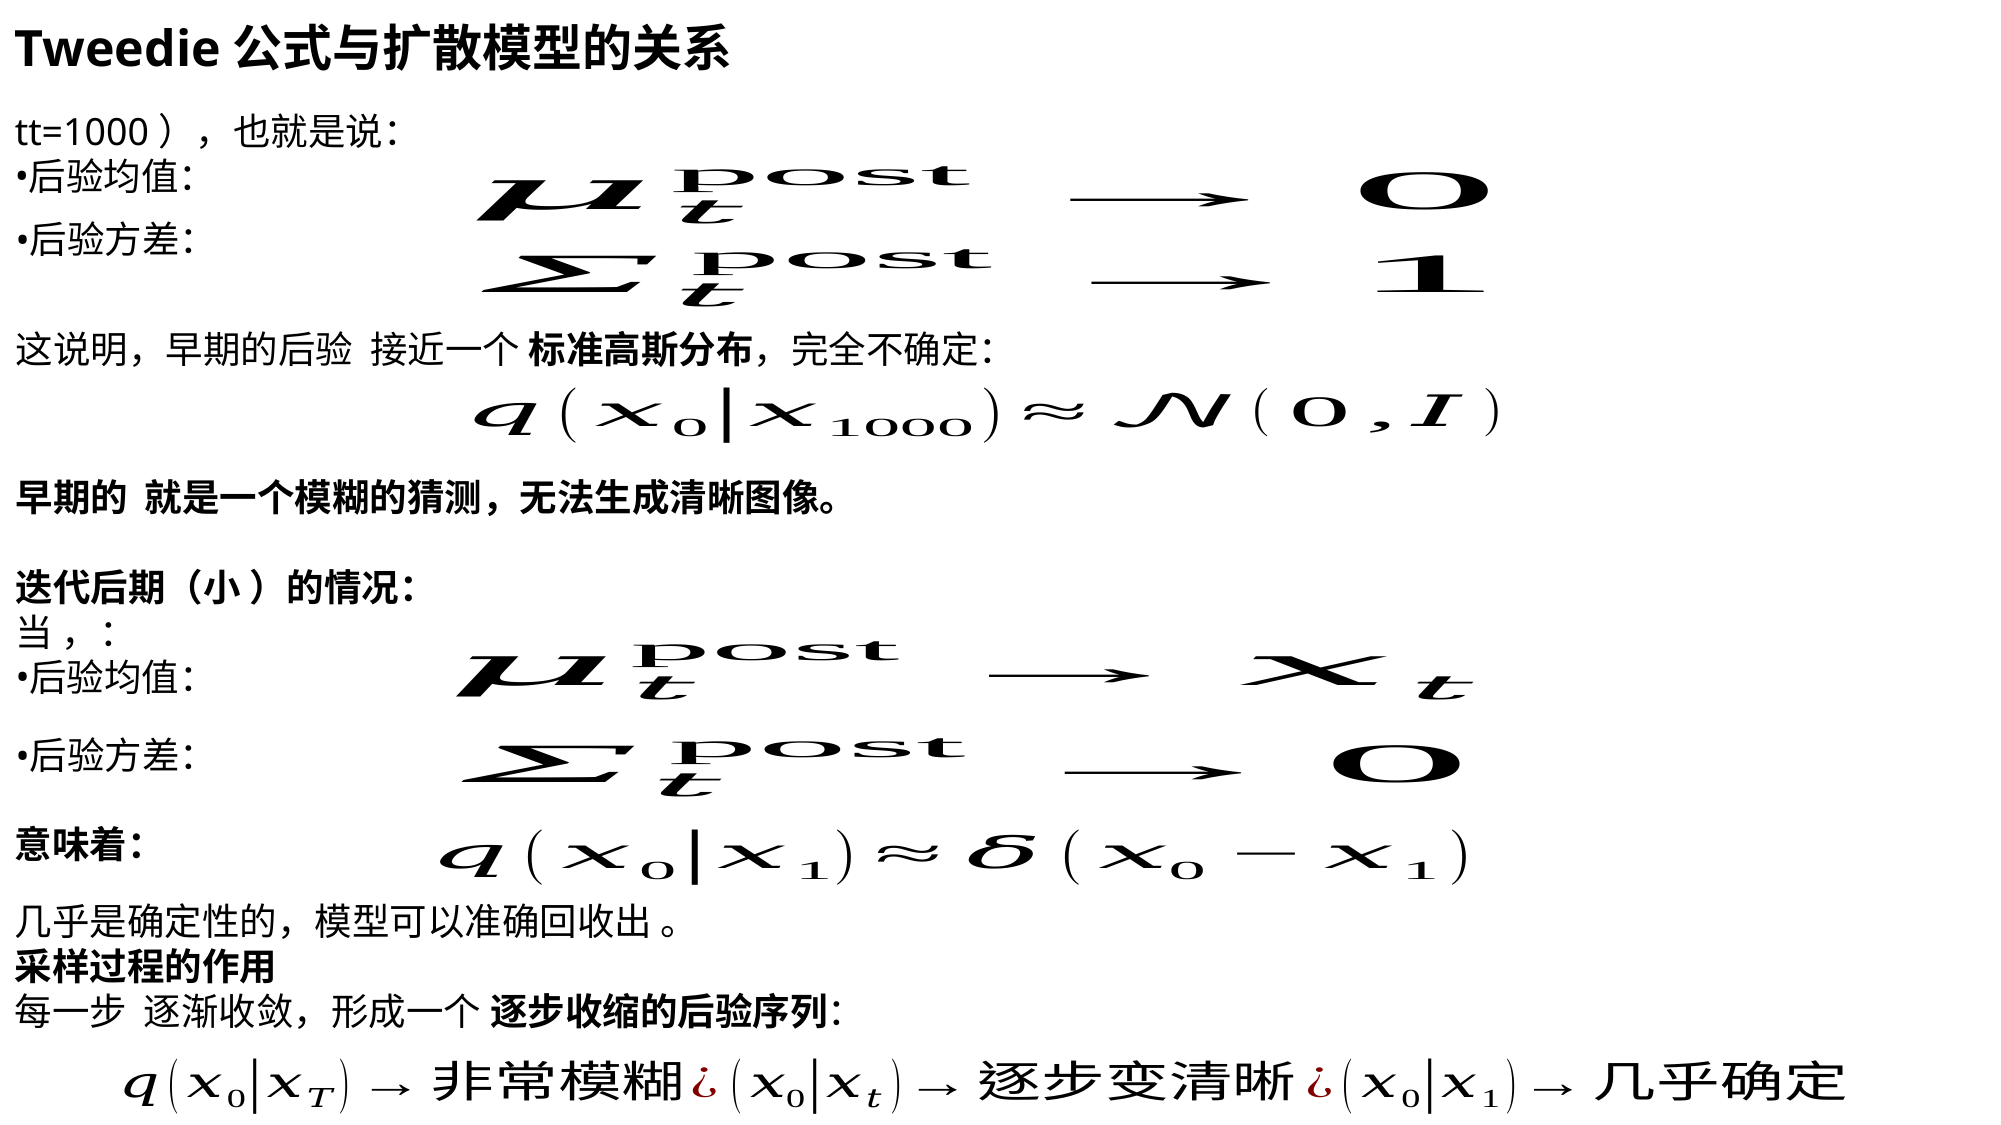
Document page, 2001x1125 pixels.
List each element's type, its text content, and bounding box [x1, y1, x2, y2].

text_box Tweedie公式与扩散模型的关系 [0, 8, 1969, 144]
text_box 后验方差： [0, 724, 1043, 785]
text_box 意味着： [0, 813, 1042, 874]
text_box 后验方差： [0, 208, 1043, 269]
